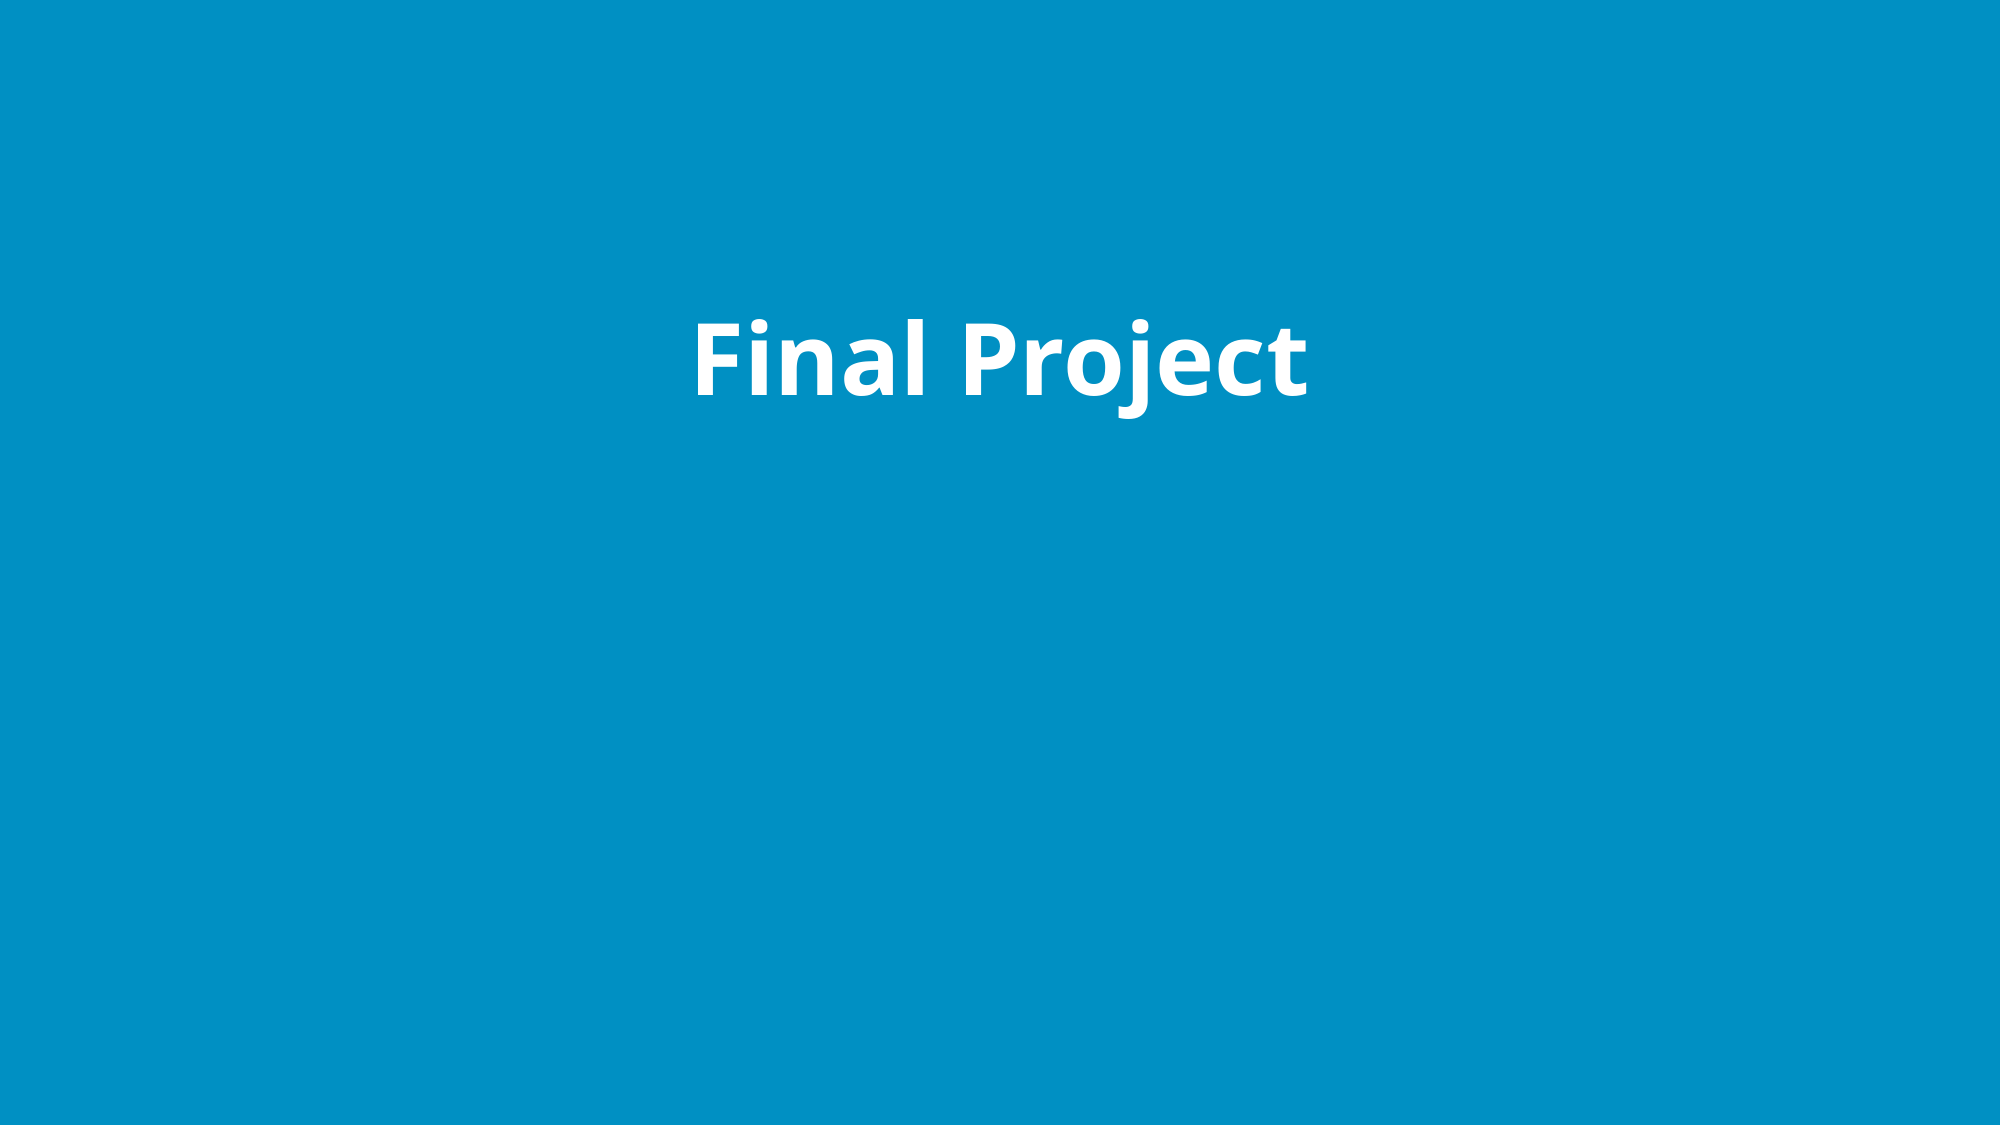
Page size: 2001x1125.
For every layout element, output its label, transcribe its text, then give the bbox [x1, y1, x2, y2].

list Final Project [219, 301, 1781, 750]
